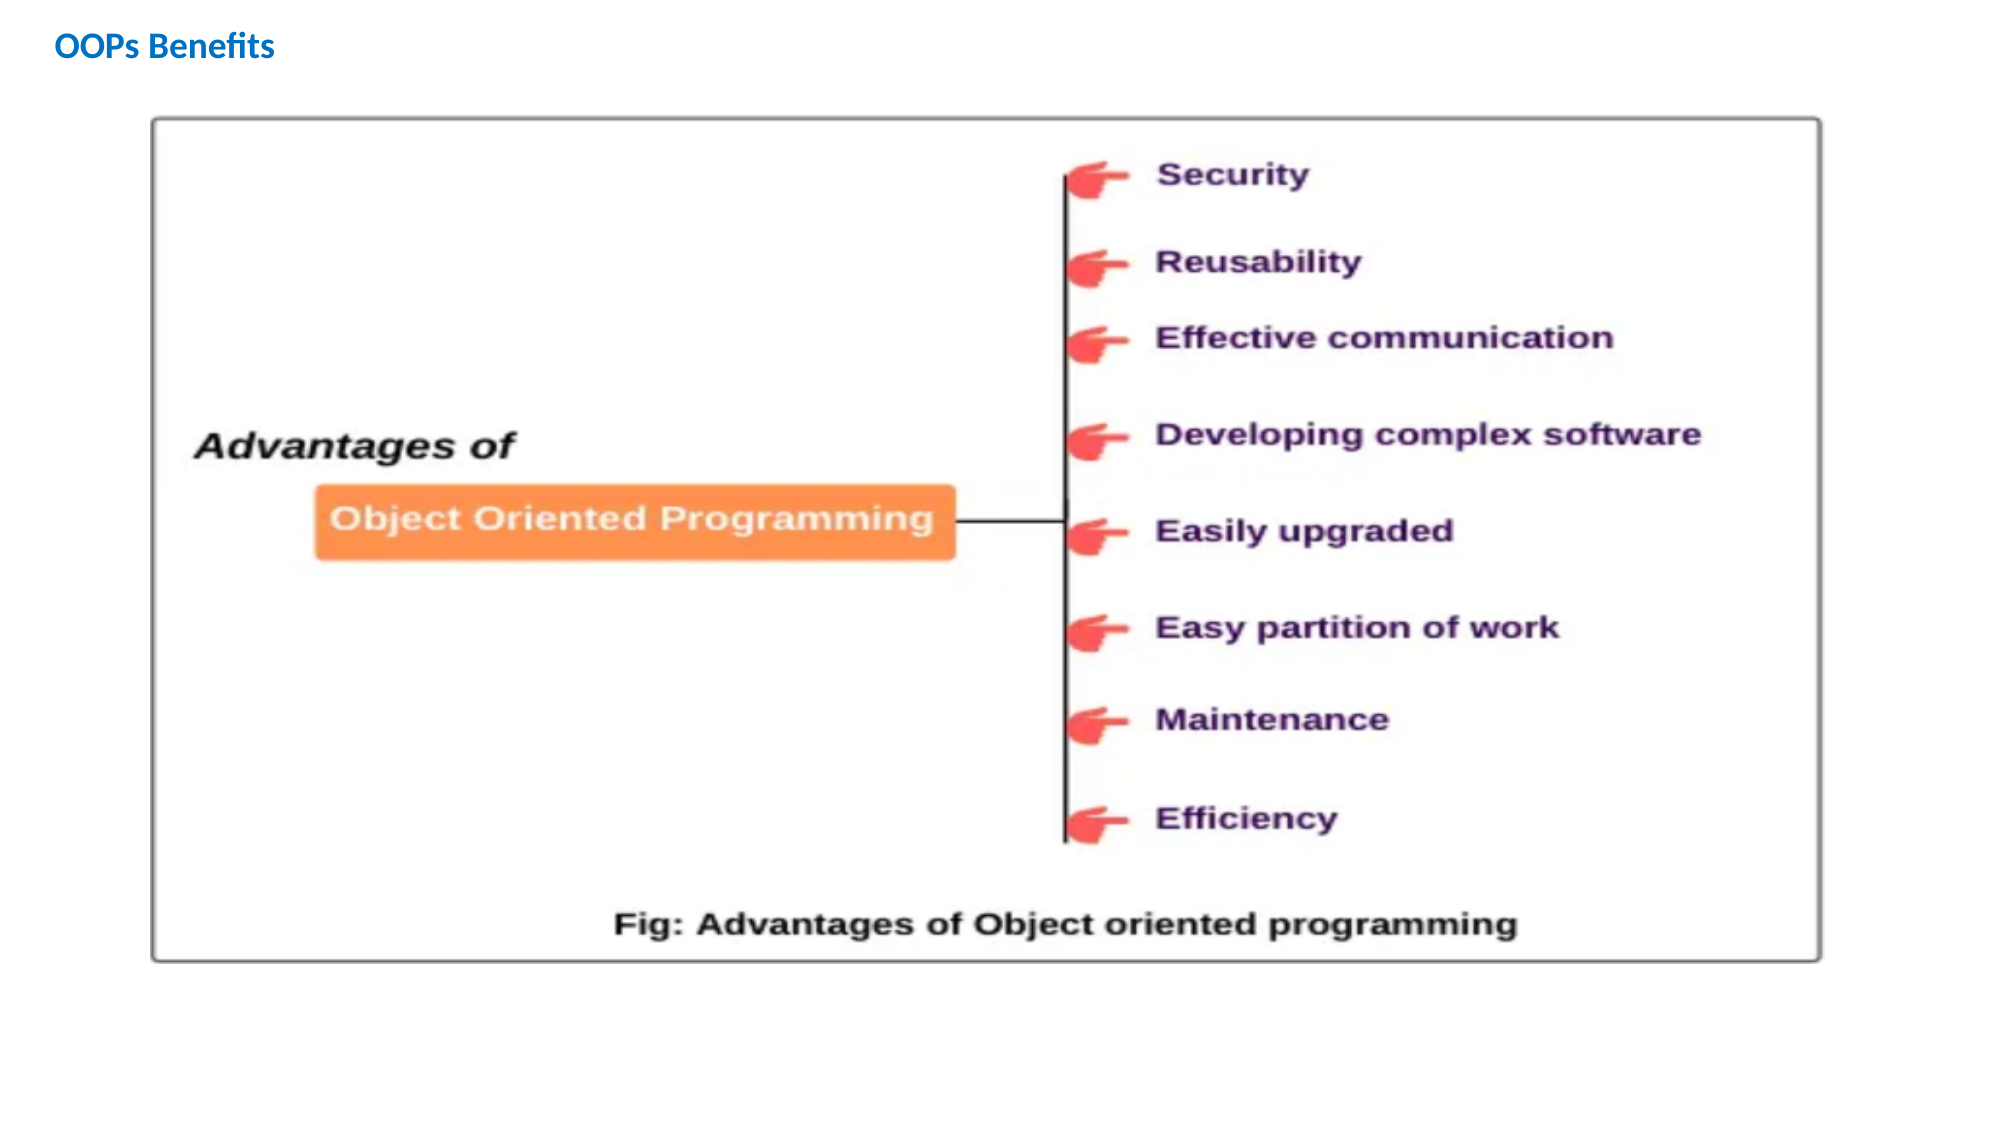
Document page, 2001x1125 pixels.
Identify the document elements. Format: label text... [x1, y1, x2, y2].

text_box OOPs Benefits [39, 13, 514, 74]
picture [150, 113, 1825, 964]
